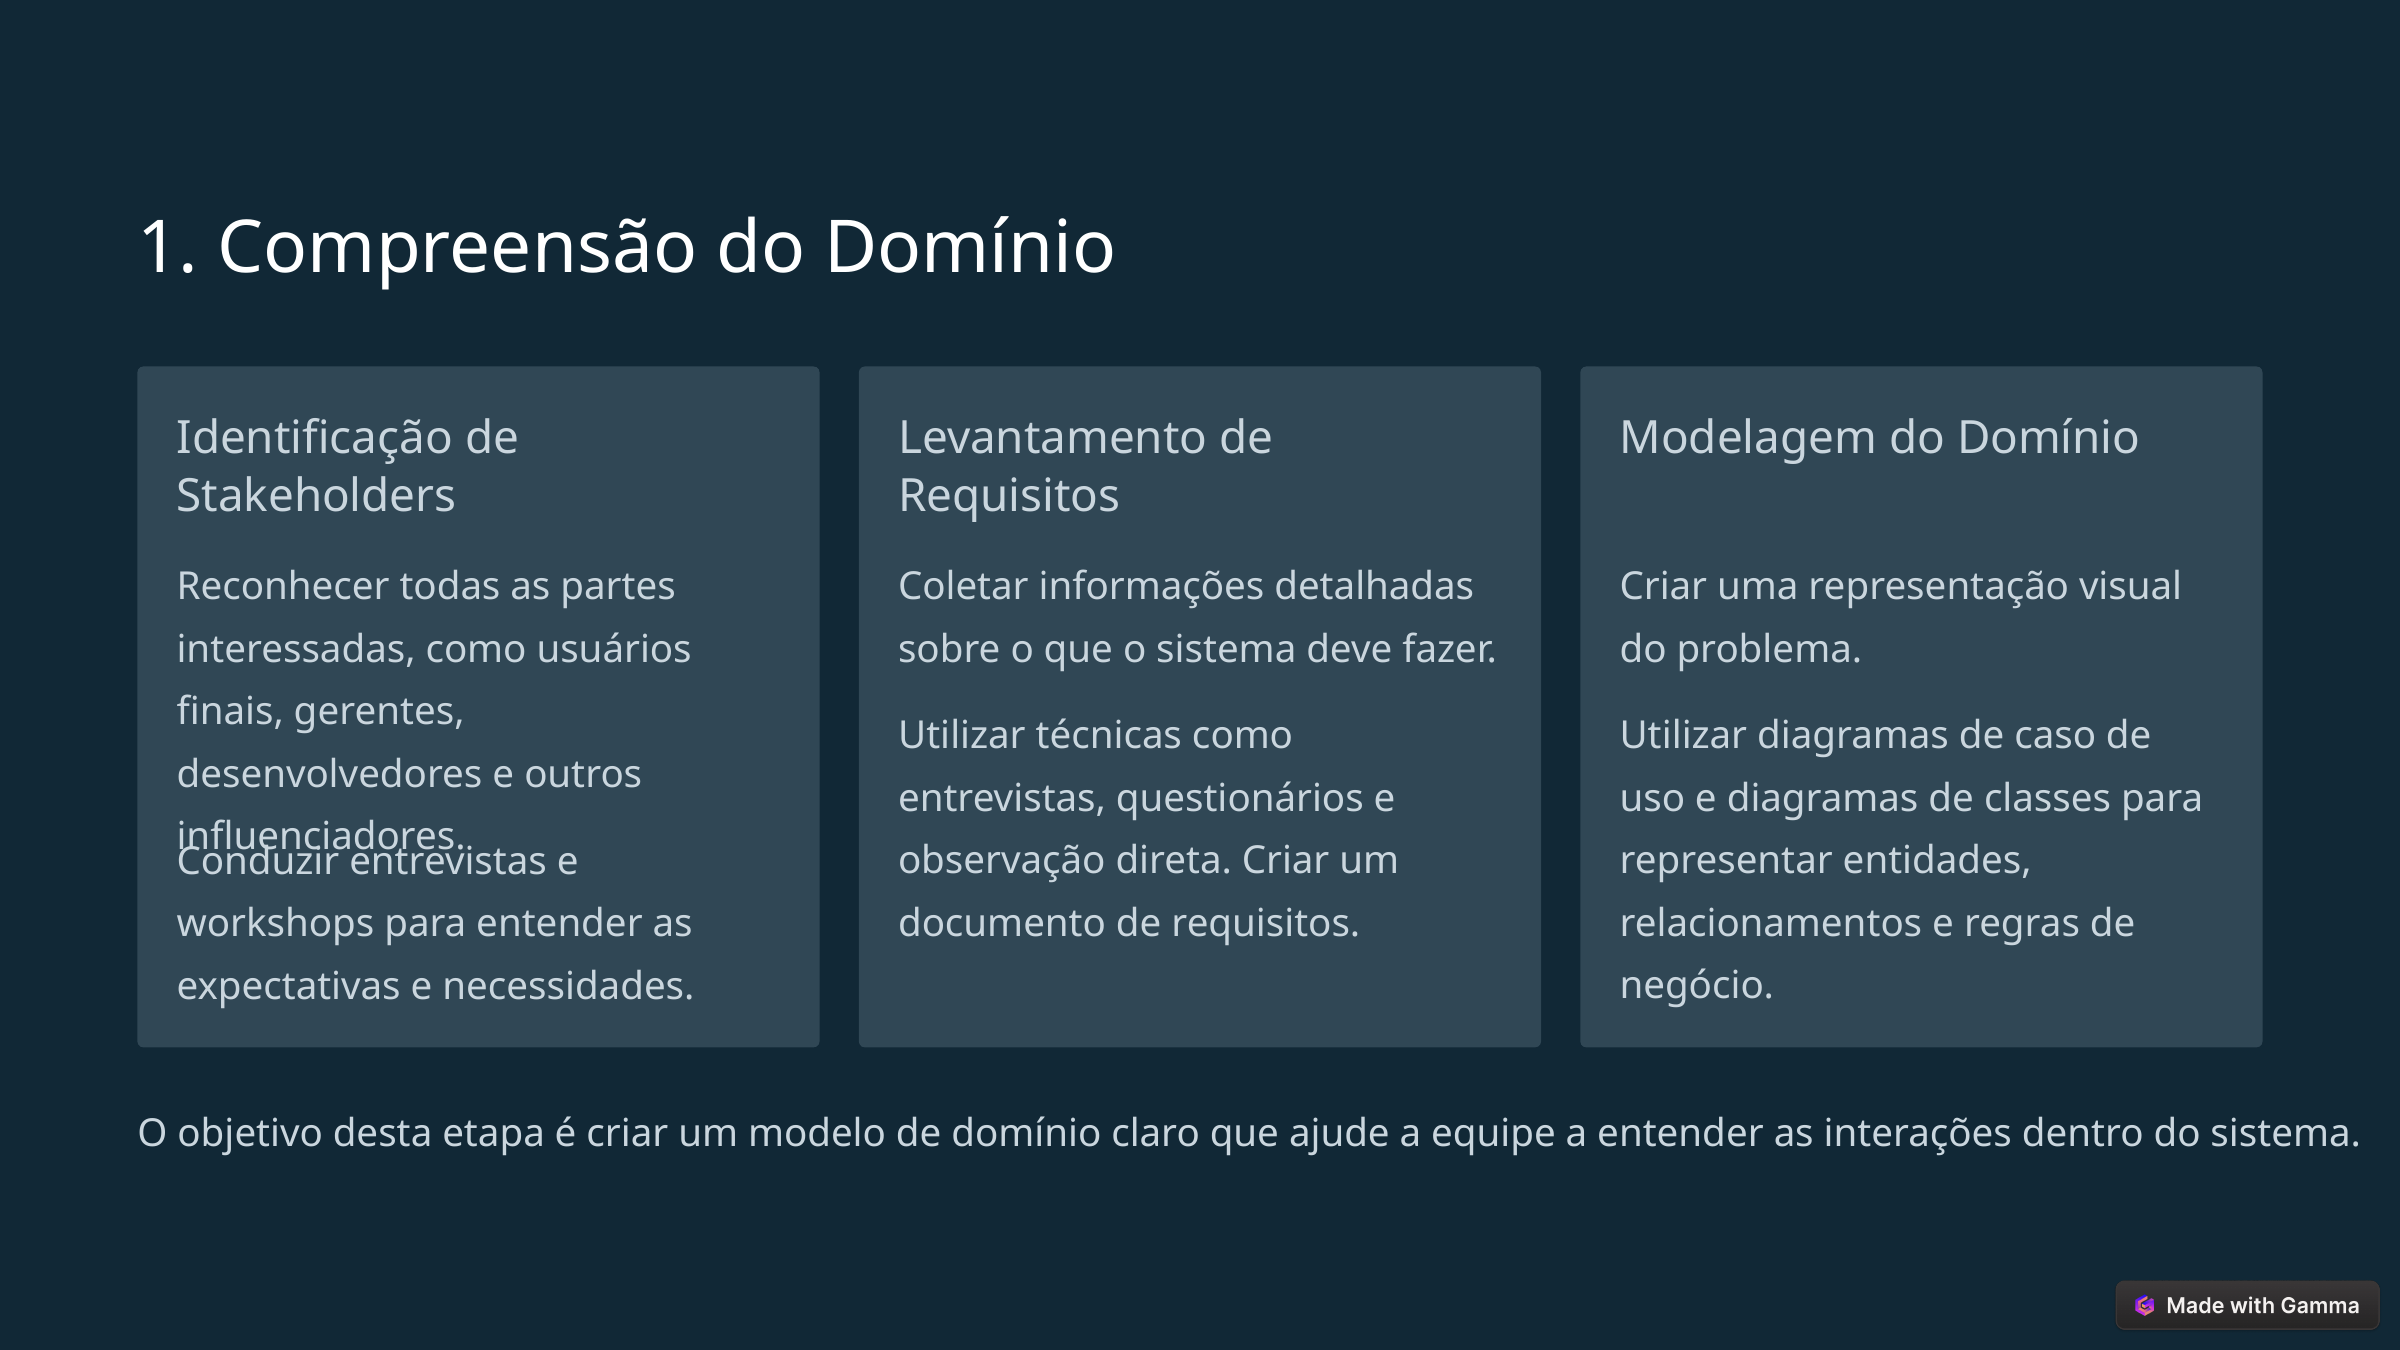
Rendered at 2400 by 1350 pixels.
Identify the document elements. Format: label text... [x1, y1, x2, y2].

text_box [137, 366, 820, 1048]
text_box Utilizar diagramas de caso de uso e diagramas de classes para representar entidades, relacionamentos e regras de negócio. [1619, 694, 2224, 1009]
text_box [858, 366, 1542, 1048]
text_box Coletar informações detalhadas sobre o que o sistema deve fazer. [898, 544, 1502, 671]
text_box Utilizar técnicas como entrevistas, questionários e observação direta. Criar um documento de requisitos. [898, 694, 1502, 883]
text_box Modelagem do Domínio [1619, 405, 2224, 522]
text_box Identificação de Stakeholders [176, 405, 781, 522]
picture [2106, 1271, 2389, 1339]
text_box O objetivo desta etapa é criar um modelo de domínio claro que ajude a equipe a entender as interações dentro do sistema. [137, 1091, 2263, 1155]
text_box Reconhecer todas as partes interessadas, como usuários finais, gerentes, desenvolvedores e outros influenciadores. [176, 544, 781, 797]
text_box Levantamento de Requisitos [898, 405, 1502, 522]
text_box Conduzir entrevistas e workshops para entender as expectativas e necessidades. [176, 819, 781, 1009]
text_box 1. Compreensão do Domínio [137, 195, 1350, 288]
text_box [1580, 366, 2263, 1048]
text_box Criar uma representação visual do problema. [1619, 544, 2224, 671]
